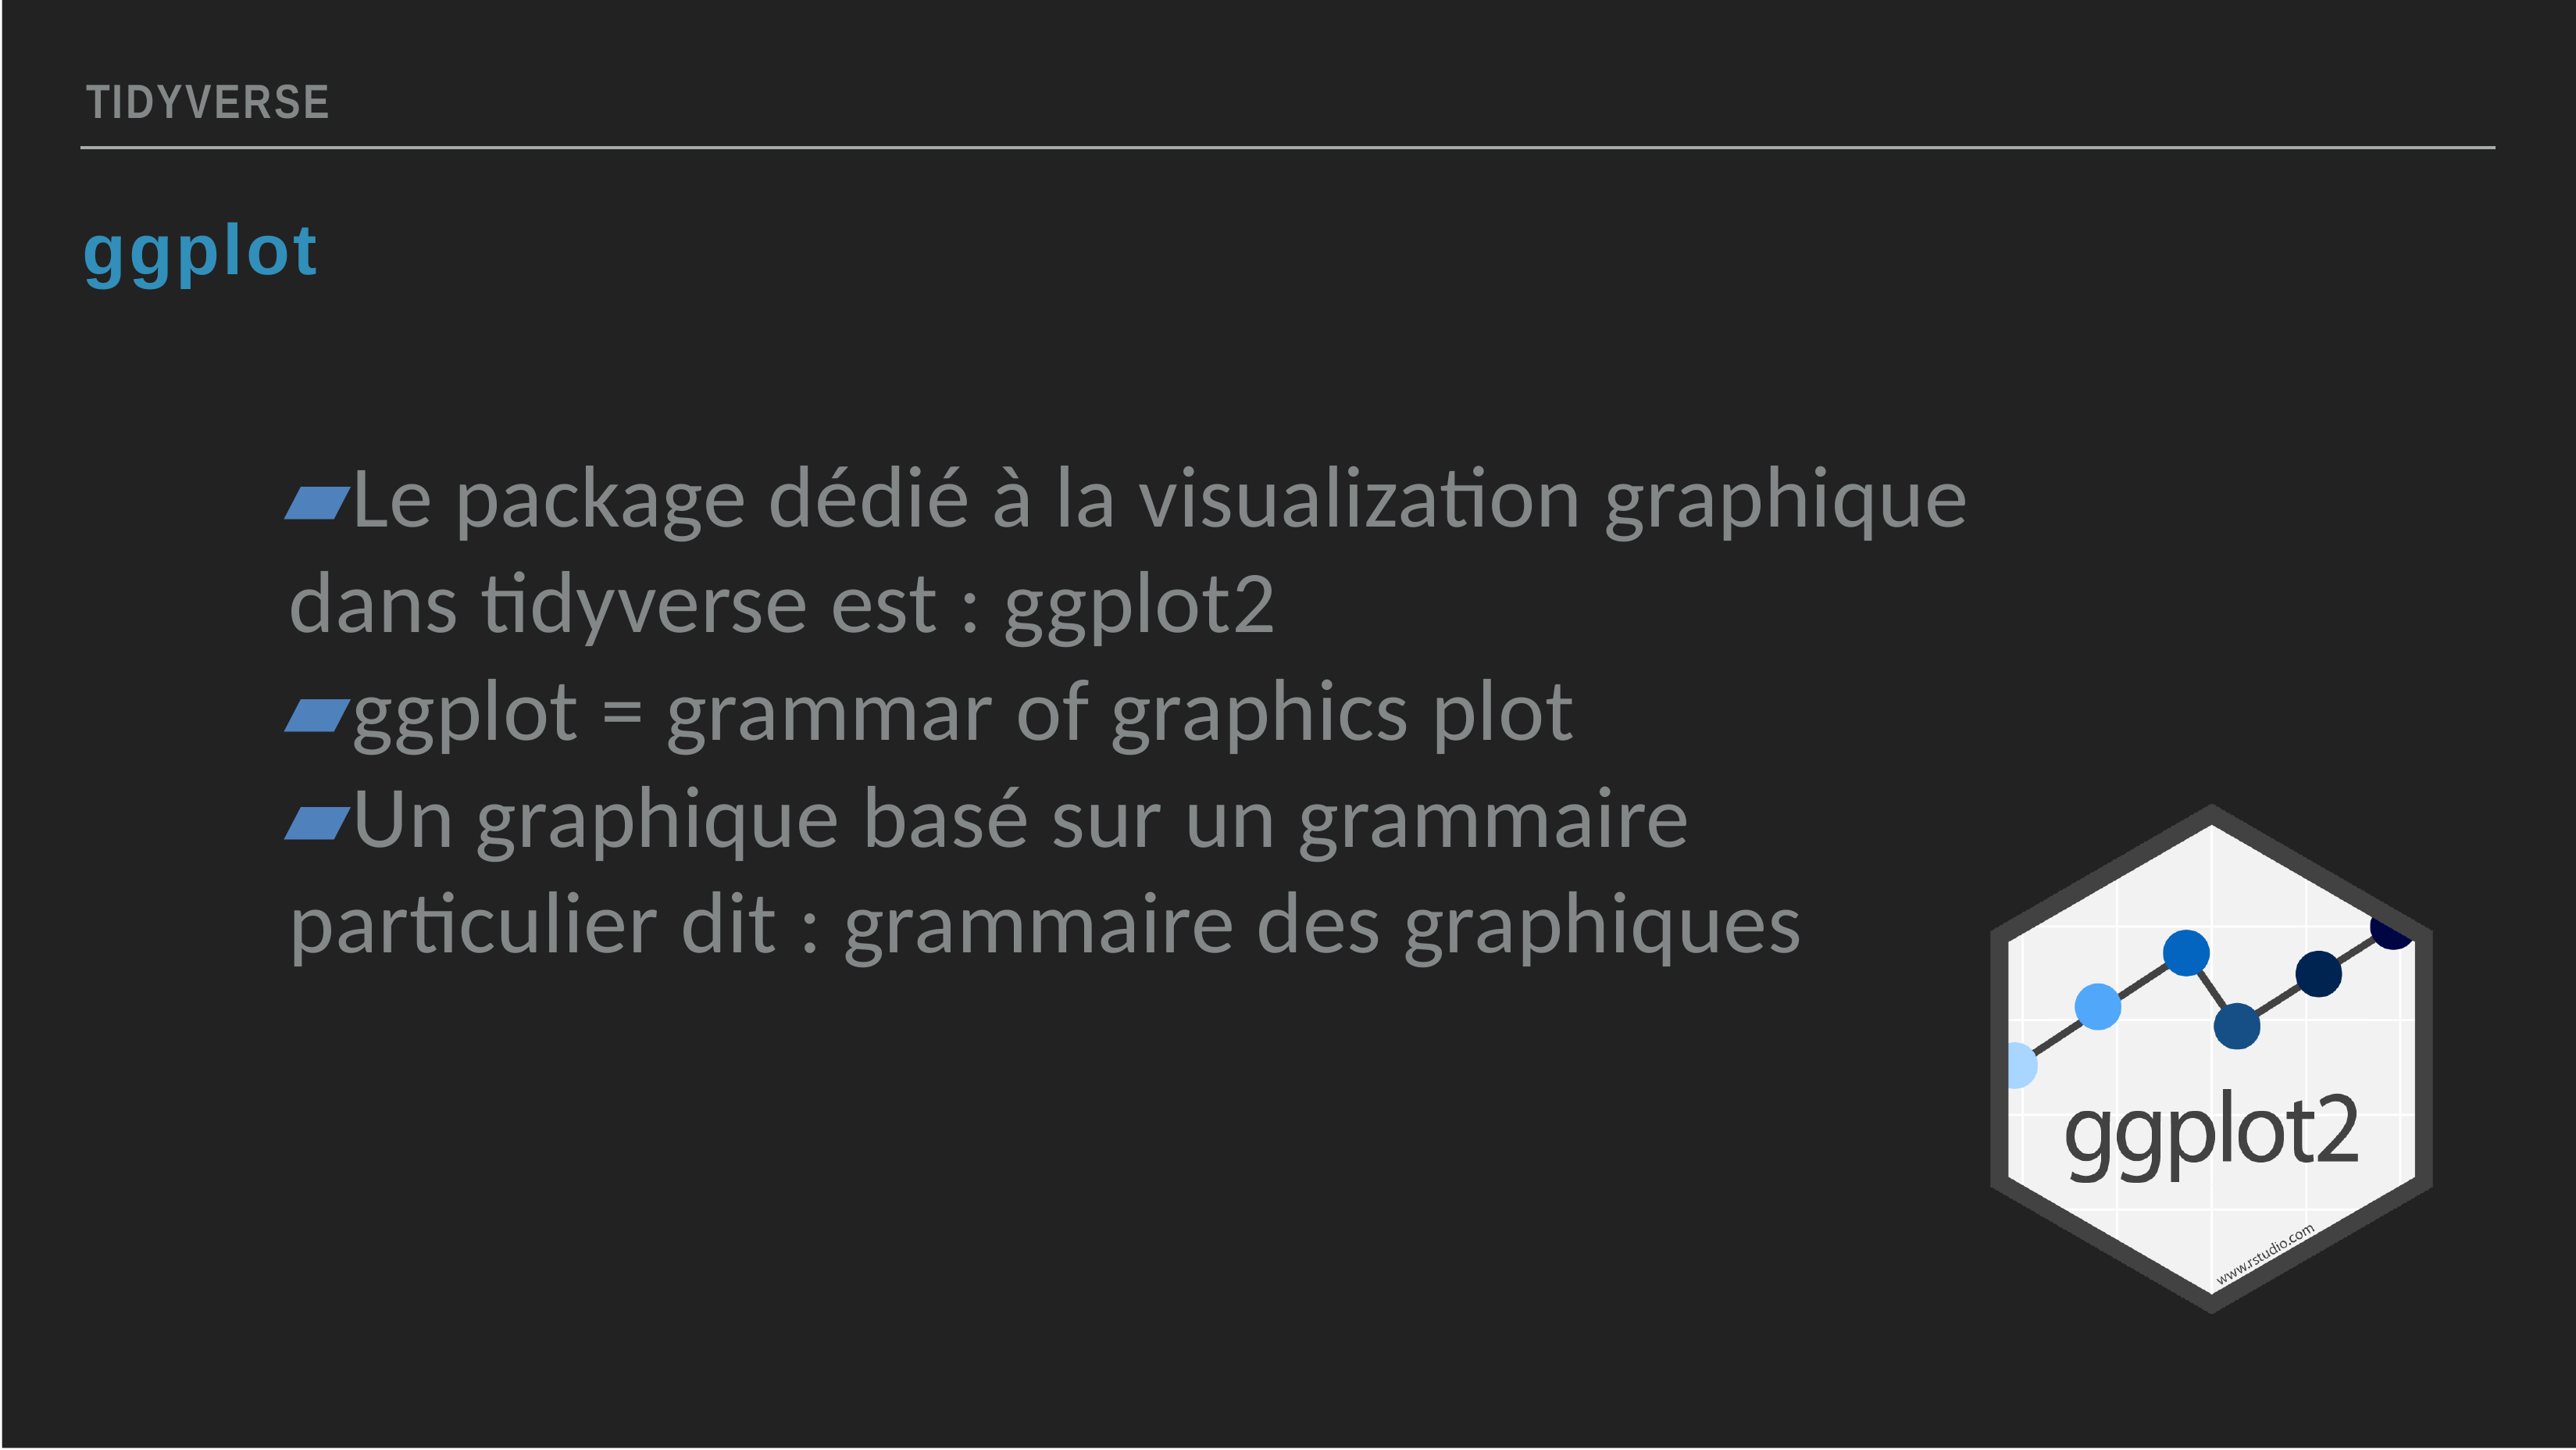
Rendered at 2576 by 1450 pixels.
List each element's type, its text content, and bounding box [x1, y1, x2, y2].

picture [1990, 802, 2433, 1316]
text_box Le package dédié à la visualization graphique dans tidyverse est : ggplot2 ggplot = grammar of graphics plot Un graphique basé sur un grammaire particulier dit : grammaire des graphiques [272, 433, 2061, 977]
text_box TIDYVERSE [84, 68, 917, 128]
text_box [2, 0, 2576, 1448]
text_box ggplot [80, 201, 1728, 289]
